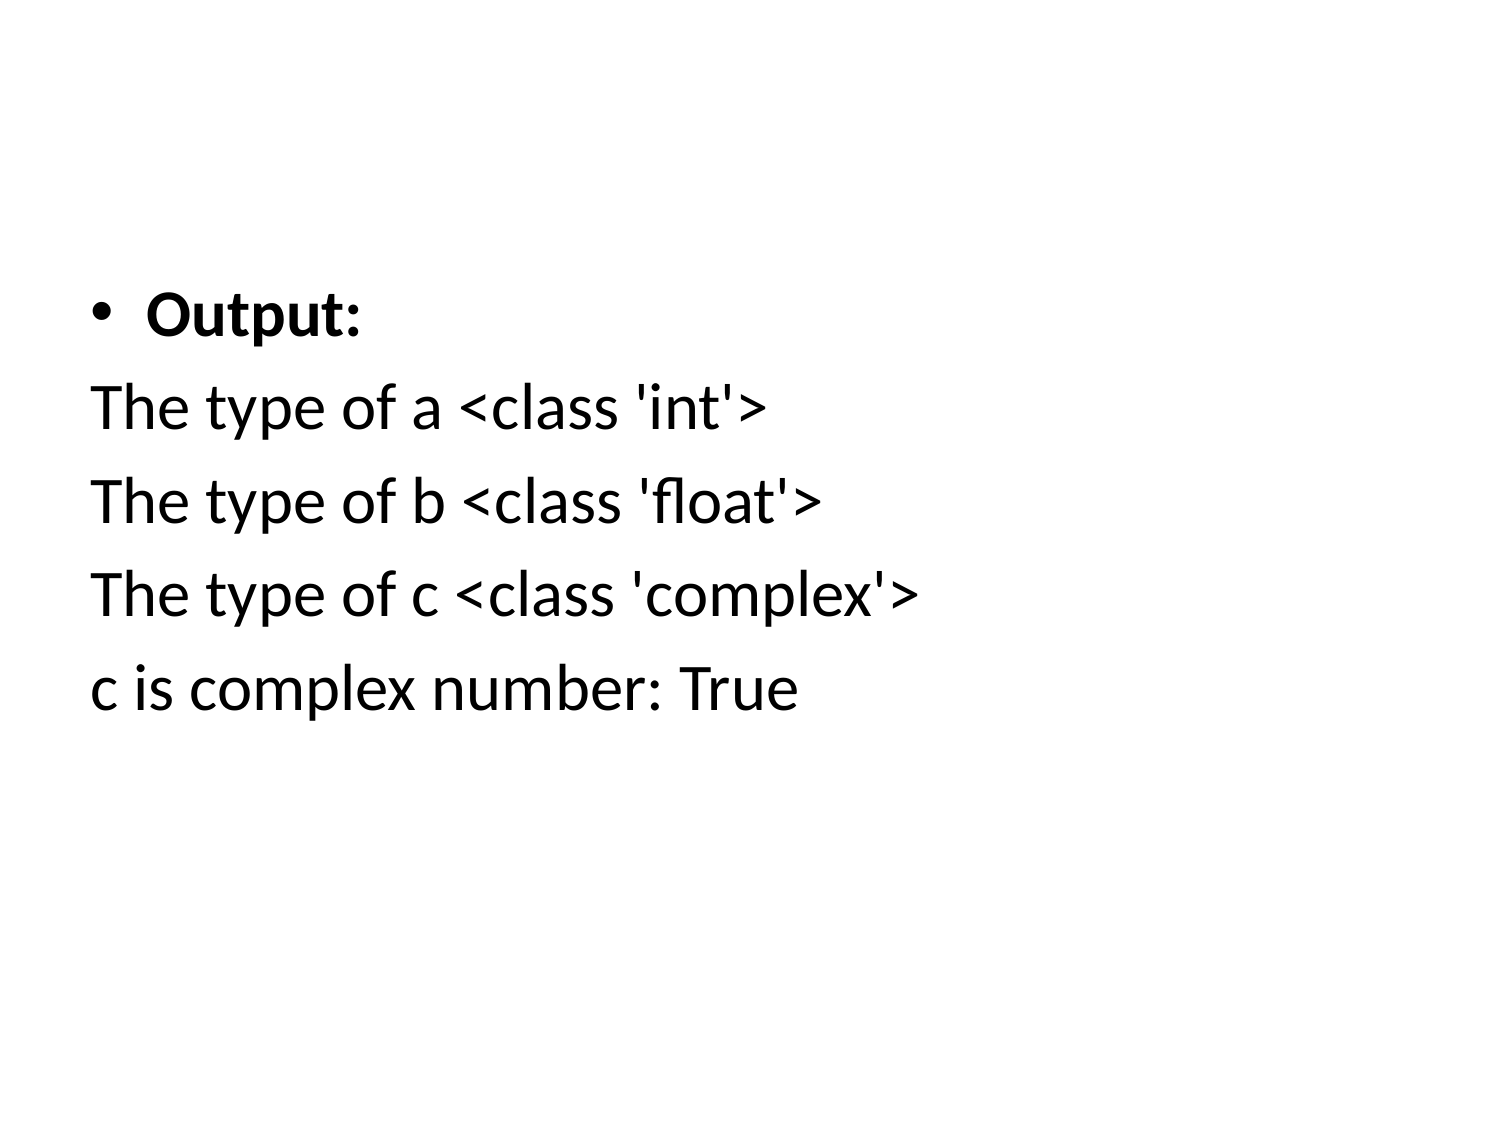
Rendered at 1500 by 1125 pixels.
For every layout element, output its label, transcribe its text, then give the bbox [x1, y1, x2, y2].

list Output: The type of a <class 'int'> The type of b <class 'float'> The type of c <class 'complex'> c is complex number: True [75, 262, 1425, 1005]
